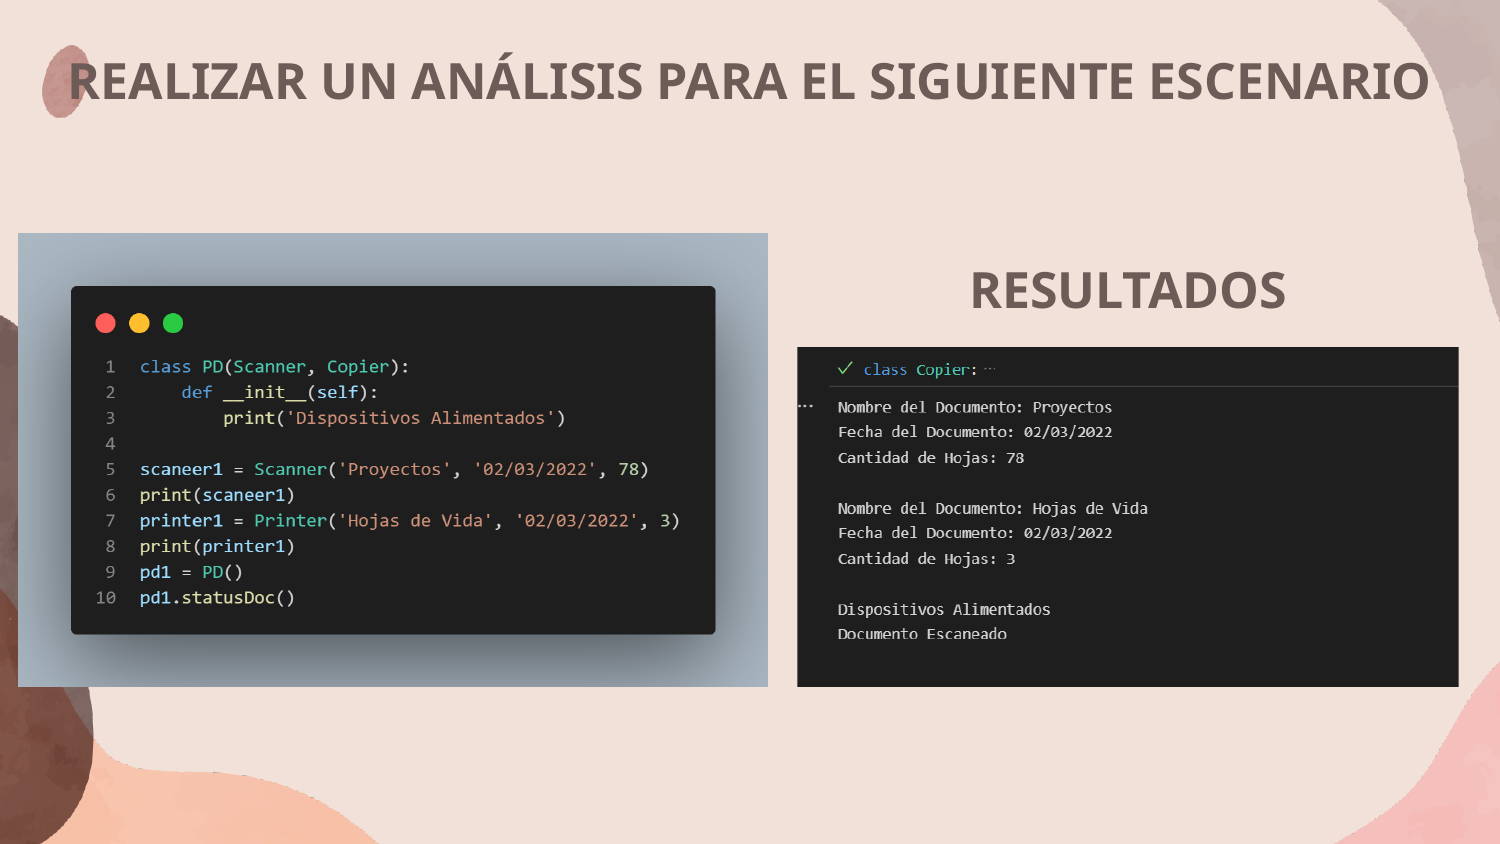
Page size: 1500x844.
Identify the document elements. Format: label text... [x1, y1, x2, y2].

picture [0, 0, 1500, 844]
text_box RESULTADOS [938, 243, 1318, 337]
title REALIZAR UN ANÁLISIS PARA EL SIGUIENTE ESCENARIO [29, 34, 1471, 129]
